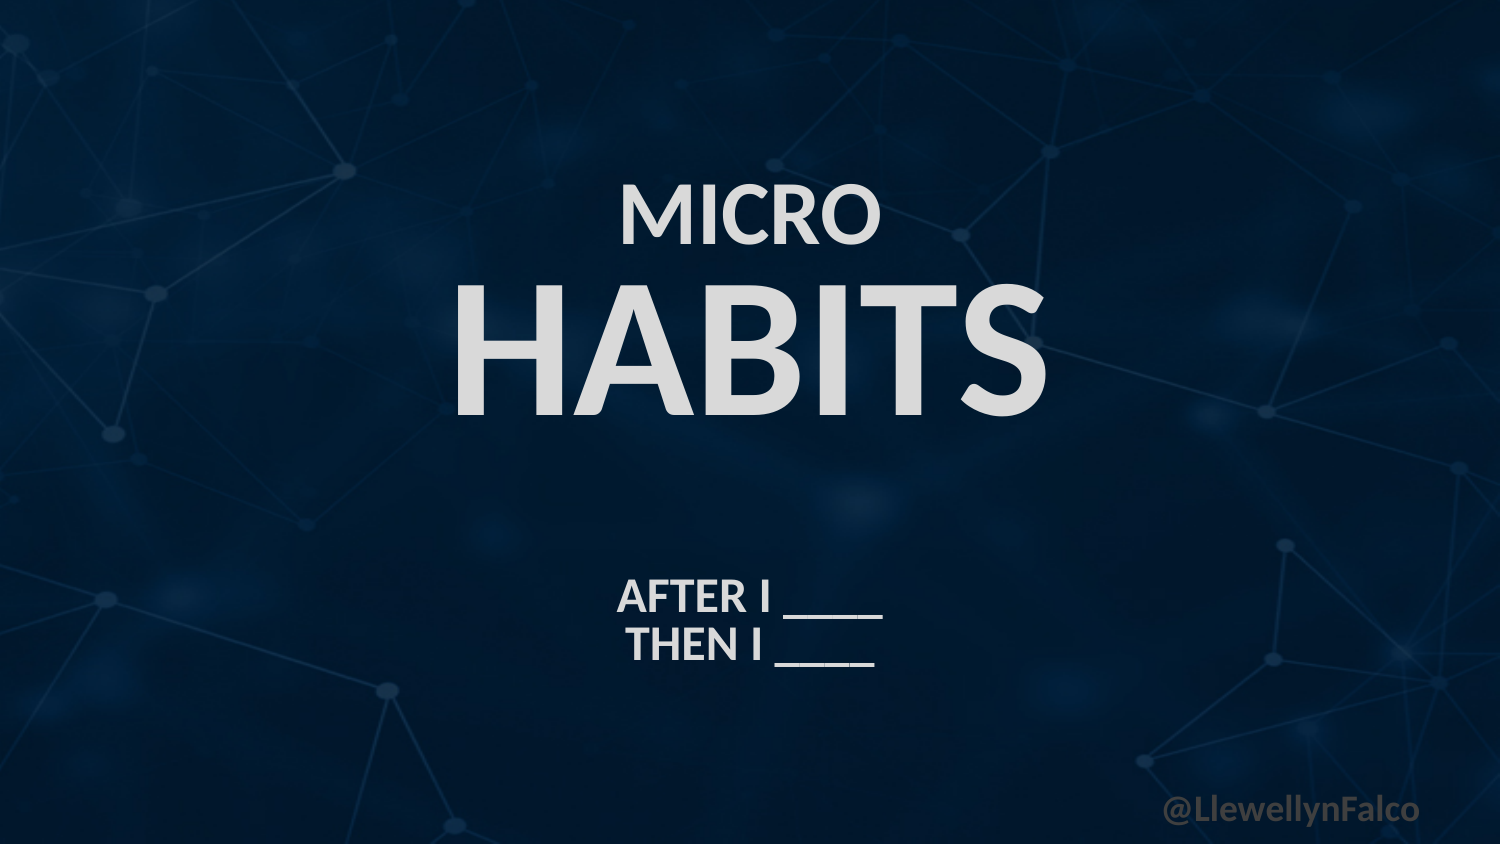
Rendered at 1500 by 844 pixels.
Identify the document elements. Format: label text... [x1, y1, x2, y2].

title micro Habits after I ____ Then I ____ [0, 0, 1500, 844]
